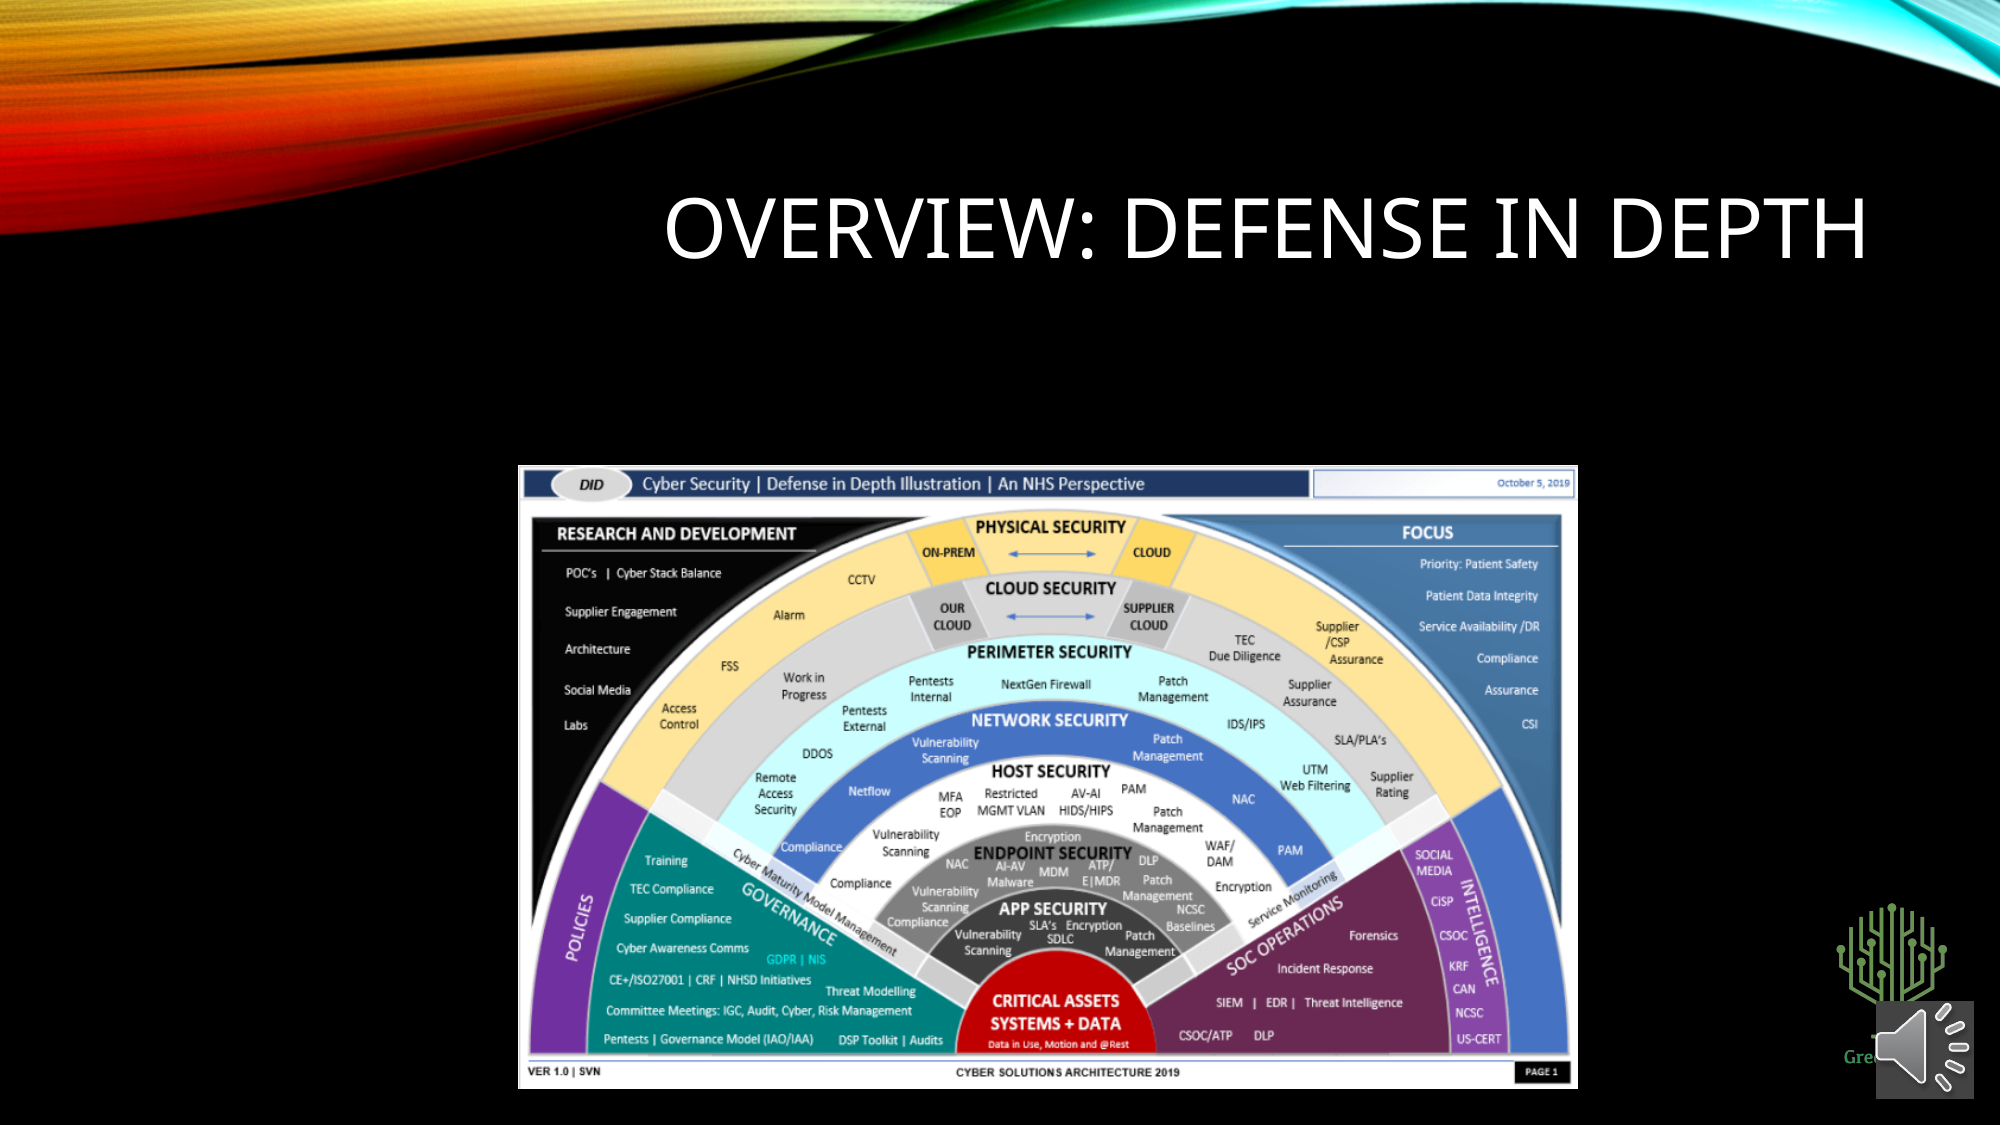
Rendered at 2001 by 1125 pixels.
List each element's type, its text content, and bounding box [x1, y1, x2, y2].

title OVERVIEW: DEFENSE IN DEPTH [474, 125, 1888, 338]
picture [0, 0, 2000, 237]
picture [518, 465, 1578, 1089]
picture [1817, 892, 1976, 1101]
